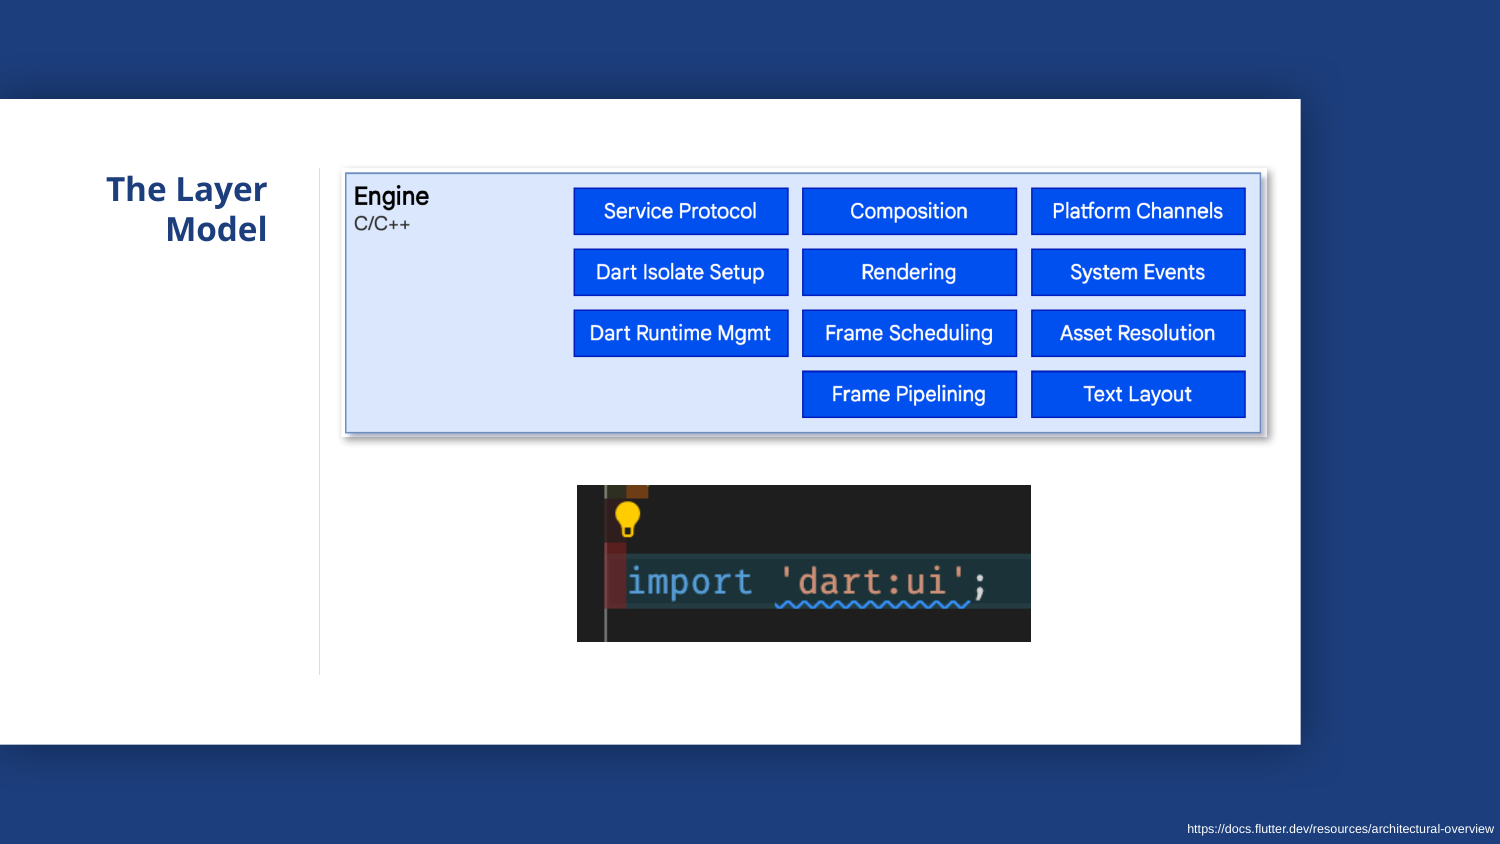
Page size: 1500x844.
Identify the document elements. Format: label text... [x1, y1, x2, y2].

picture [577, 485, 1031, 642]
text_box https://docs.flutter.dev/resources/architectural-overview [1172, 813, 1500, 844]
title The Layer Model [47, 168, 268, 676]
picture [341, 168, 1268, 437]
